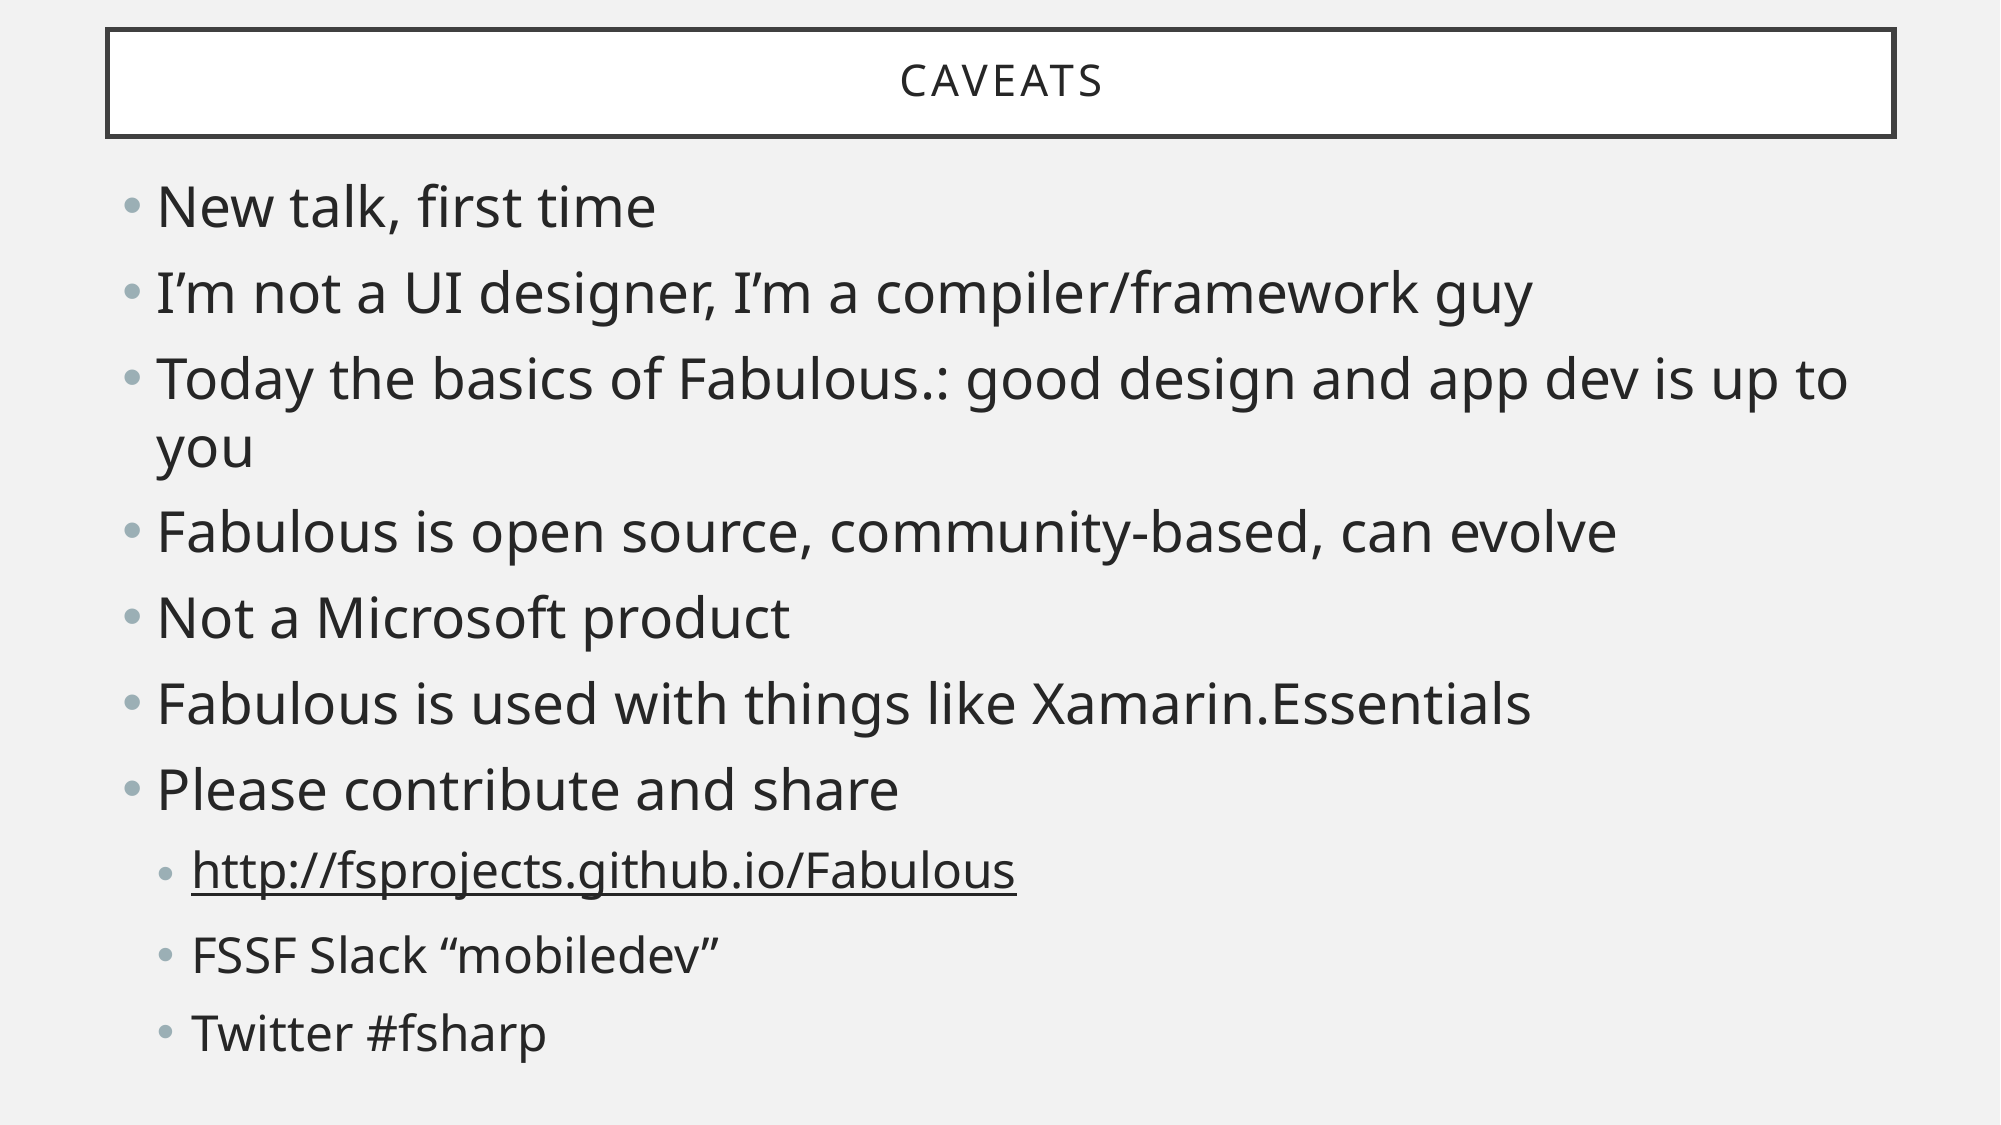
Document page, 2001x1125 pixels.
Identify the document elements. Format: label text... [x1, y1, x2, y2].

list New talk, first time I’m not a UI designer, I’m a compiler/framework guy Today the basics of Fabulous.: good design and app dev is up to you Fabulous is open source, community-based, can evolve Not a Microsoft product Fabulous is used with things like Xamarin.Essentials Please contribute and share http://fsprojects.github.io/Fabulous FSSF Slack “mobiledev” Twitter #fsharp [107, 163, 1895, 1078]
title CaveatS [105, 27, 1897, 139]
